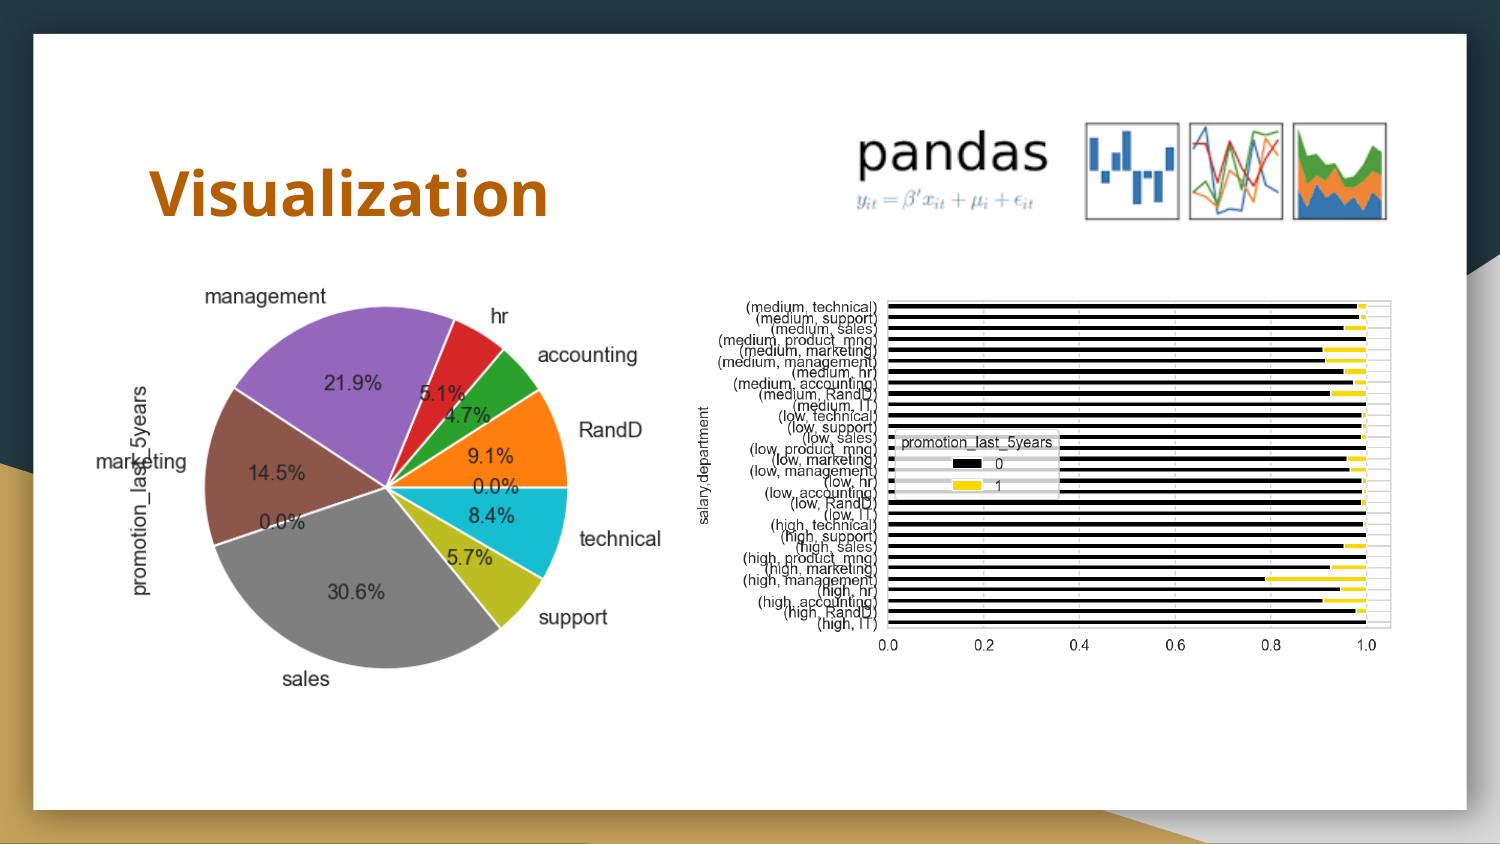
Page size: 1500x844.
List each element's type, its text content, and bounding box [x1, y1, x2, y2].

picture [685, 290, 1402, 664]
picture [80, 246, 677, 731]
picture [828, 60, 1401, 276]
title Visualization [134, 138, 1366, 291]
